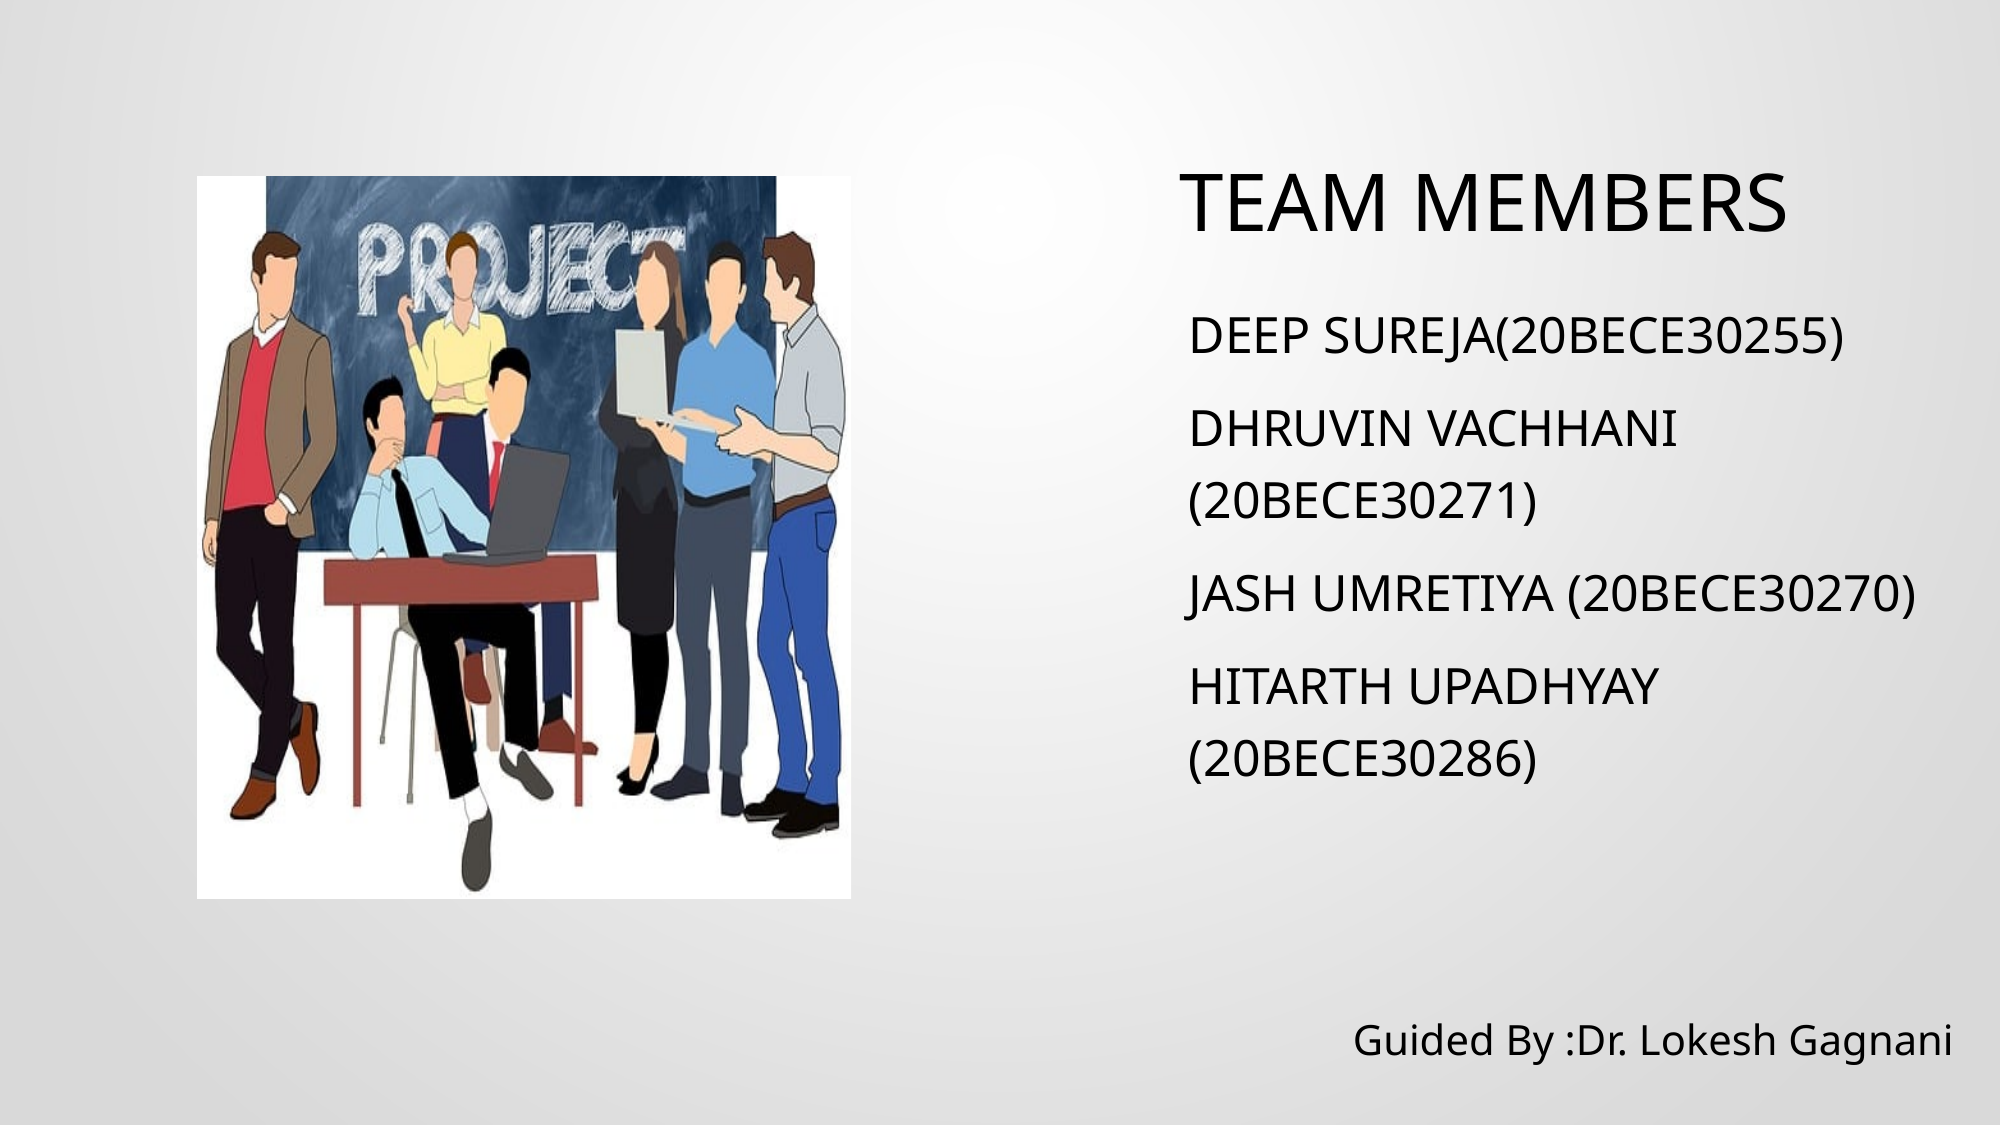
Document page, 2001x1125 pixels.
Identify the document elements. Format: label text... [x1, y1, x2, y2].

title Team Members [1164, 97, 1909, 257]
picture [0, 0, 2000, 1125]
text_box Guided By :Dr. Lokesh Gagnani [1242, 1005, 1969, 1071]
list Deep Sureja(20BECE30255) Dhruvin Vachhani (20BECE30271) Jash Umretiya (20BECE30270) Hitarth Upadhyay (20BECE30286) [1167, 284, 1969, 950]
